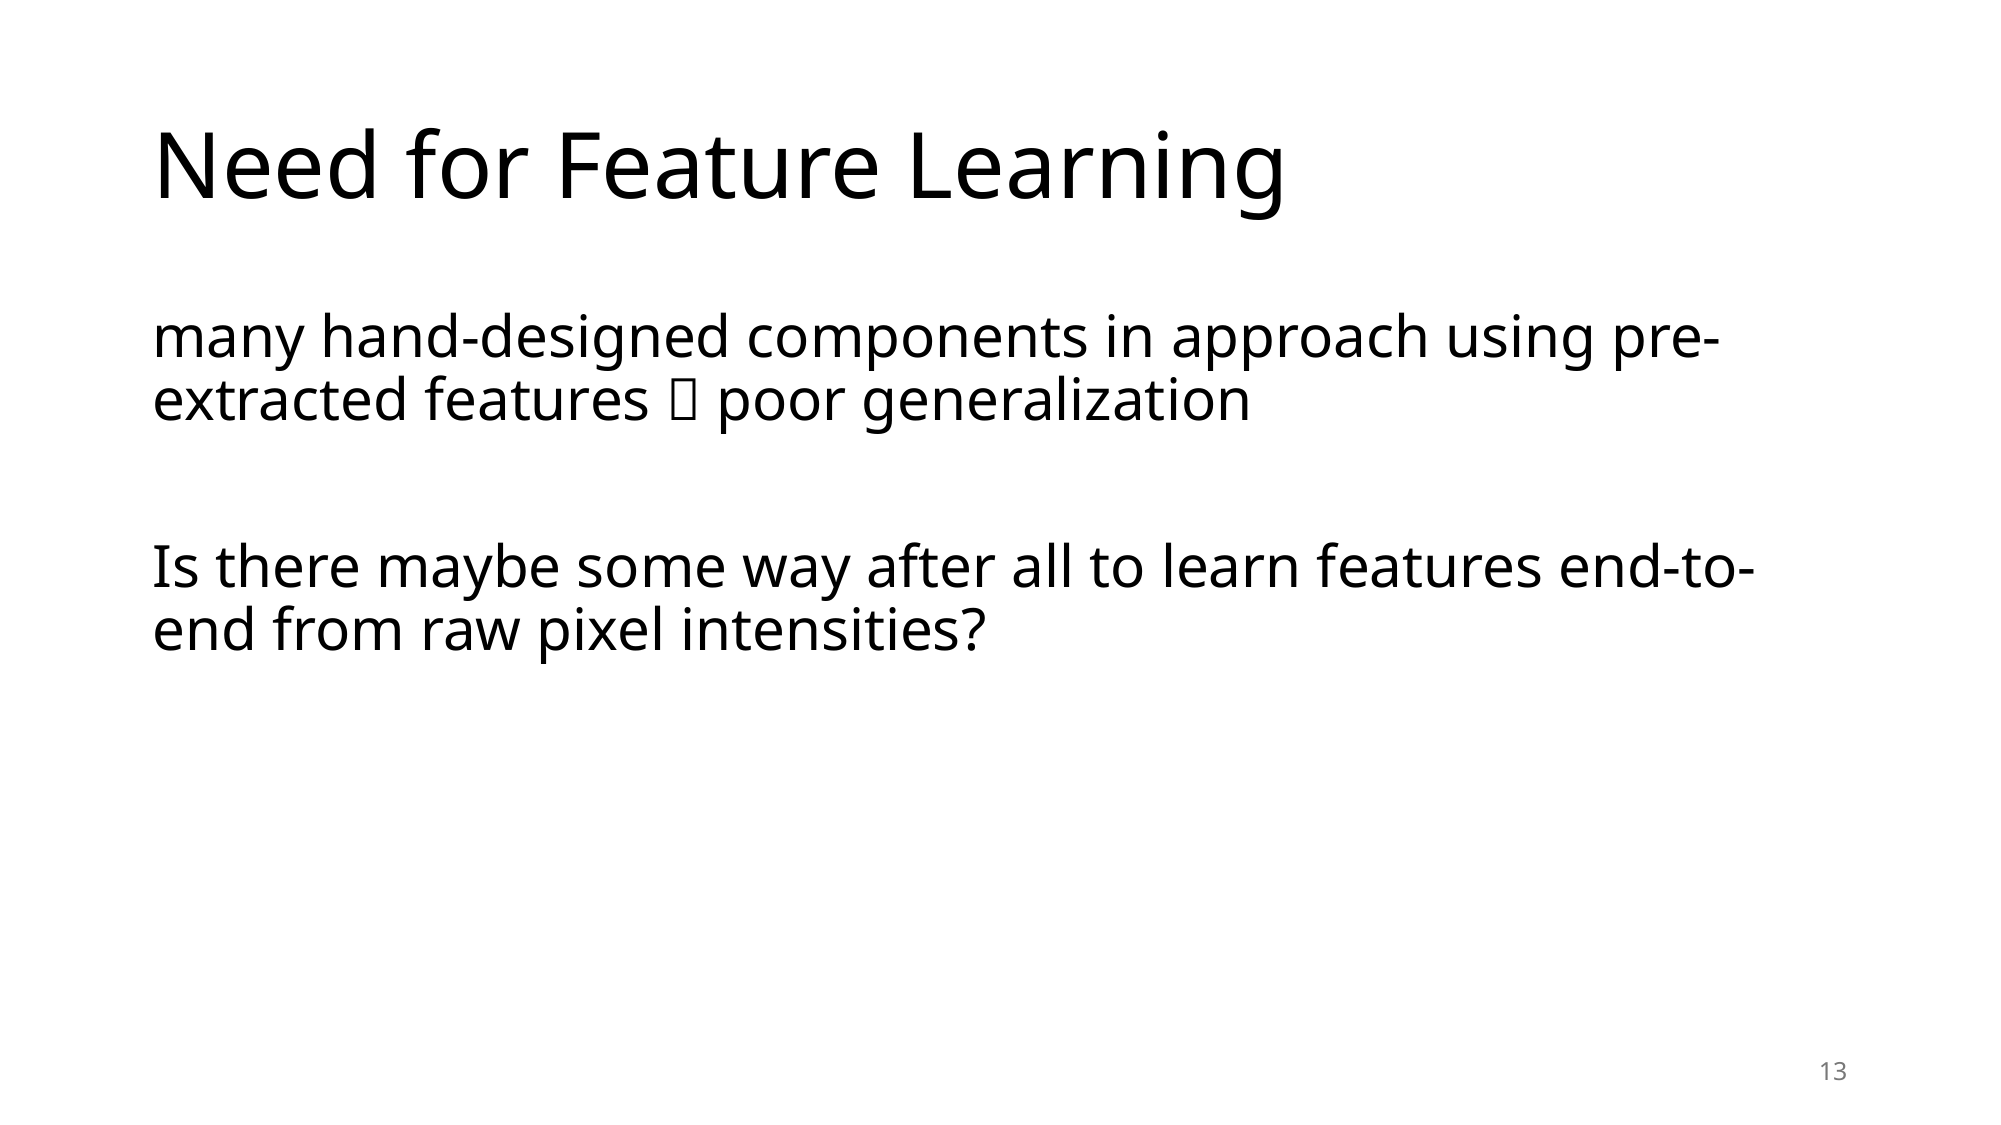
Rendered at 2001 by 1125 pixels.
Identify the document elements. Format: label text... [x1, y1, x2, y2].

list many hand-designed components in approach using pre-extracted features  poor generalization Is there maybe some way after all to learn features end-to-end from raw pixel intensities? [137, 299, 1863, 1014]
title Need for Feature Learning [137, 59, 1863, 278]
slide_number 13 [1412, 1042, 1863, 1103]
